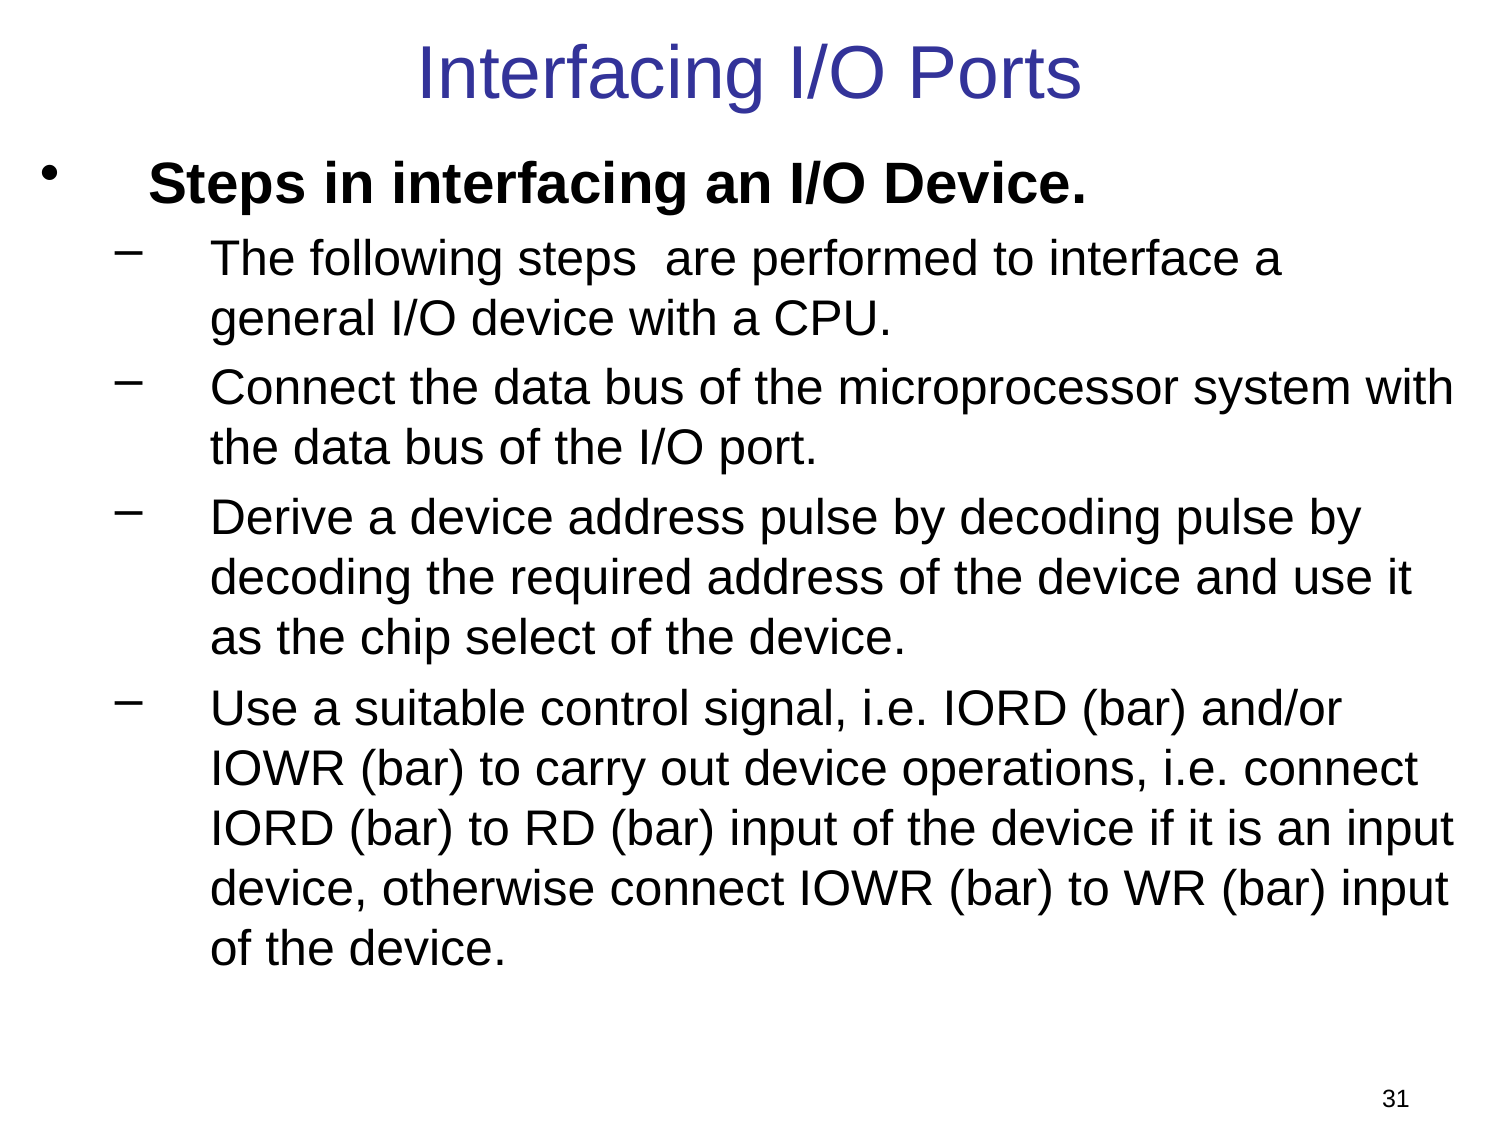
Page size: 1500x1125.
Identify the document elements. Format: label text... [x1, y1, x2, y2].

title Interfacing I/O Ports [24, 12, 1476, 126]
list Steps in interfacing an I/O Device. The following steps are performed to interface a general I/O device with a CPU. Connect the data bus of the microprocessor system with the data bus of the I/O port. Derive a device address pulse by decoding pulse by decoding the required address of the device and use it as the chip select of the device. Use a suitable control signal, i.e. IORD (bar) and/or IOWR (bar) to carry out device operations, i.e. connect IORD (bar) to RD (bar) input of the device if it is an input device, otherwise connect IOWR (bar) to WR (bar) input of the device. [24, 137, 1476, 1051]
slide_number 31 [1074, 1074, 1426, 1103]
